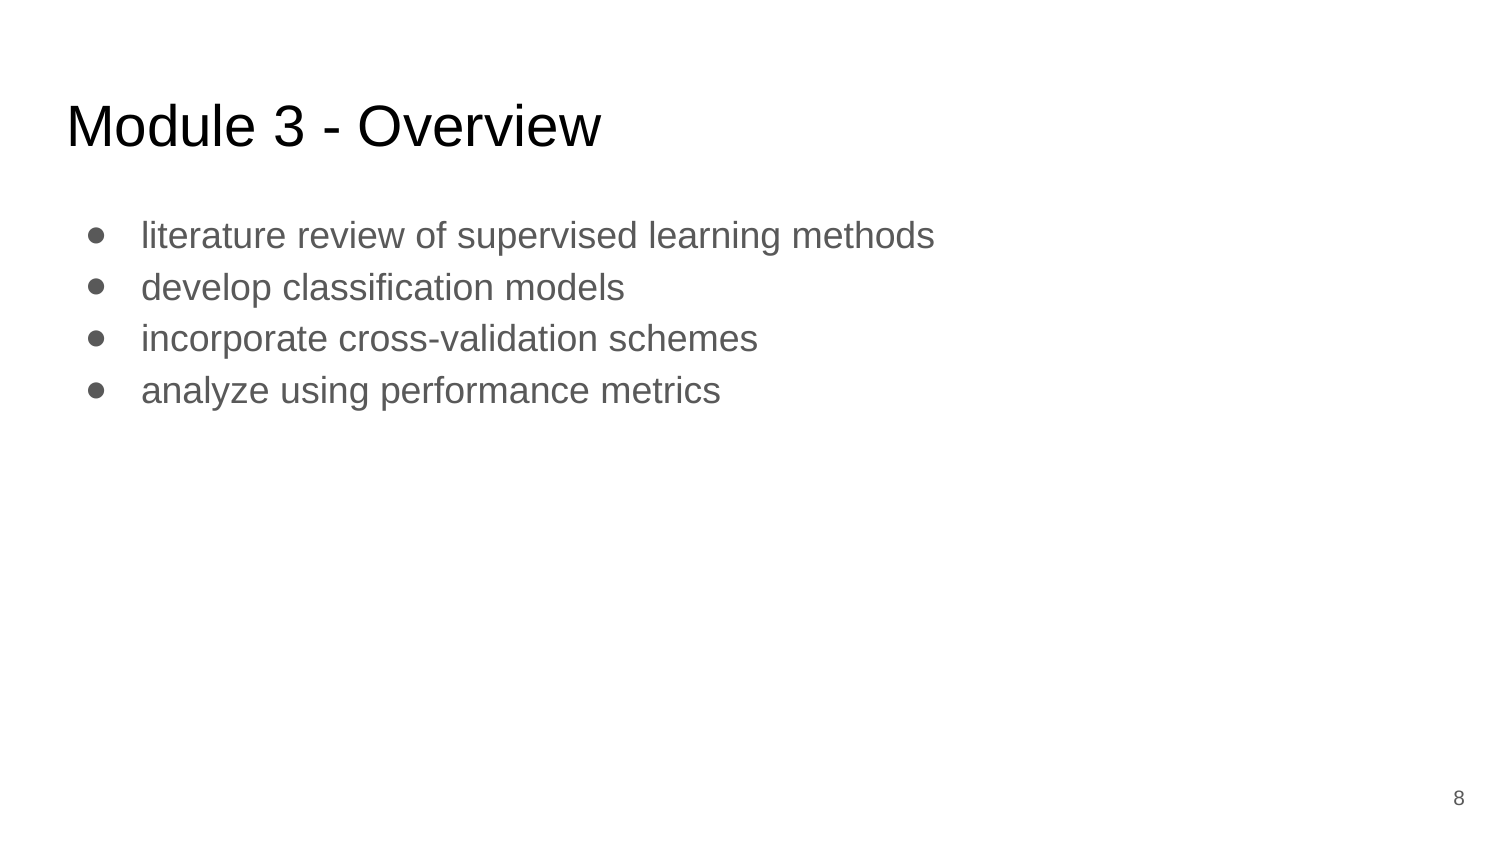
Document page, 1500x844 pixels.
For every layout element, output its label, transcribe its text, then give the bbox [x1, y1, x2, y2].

title Module 3 - Overview [51, 72, 1449, 167]
slide_number ‹#› [1389, 764, 1480, 830]
list literature review of supervised learning methods develop classification models incorporate cross-validation schemes analyze using performance metrics [51, 189, 1449, 750]
